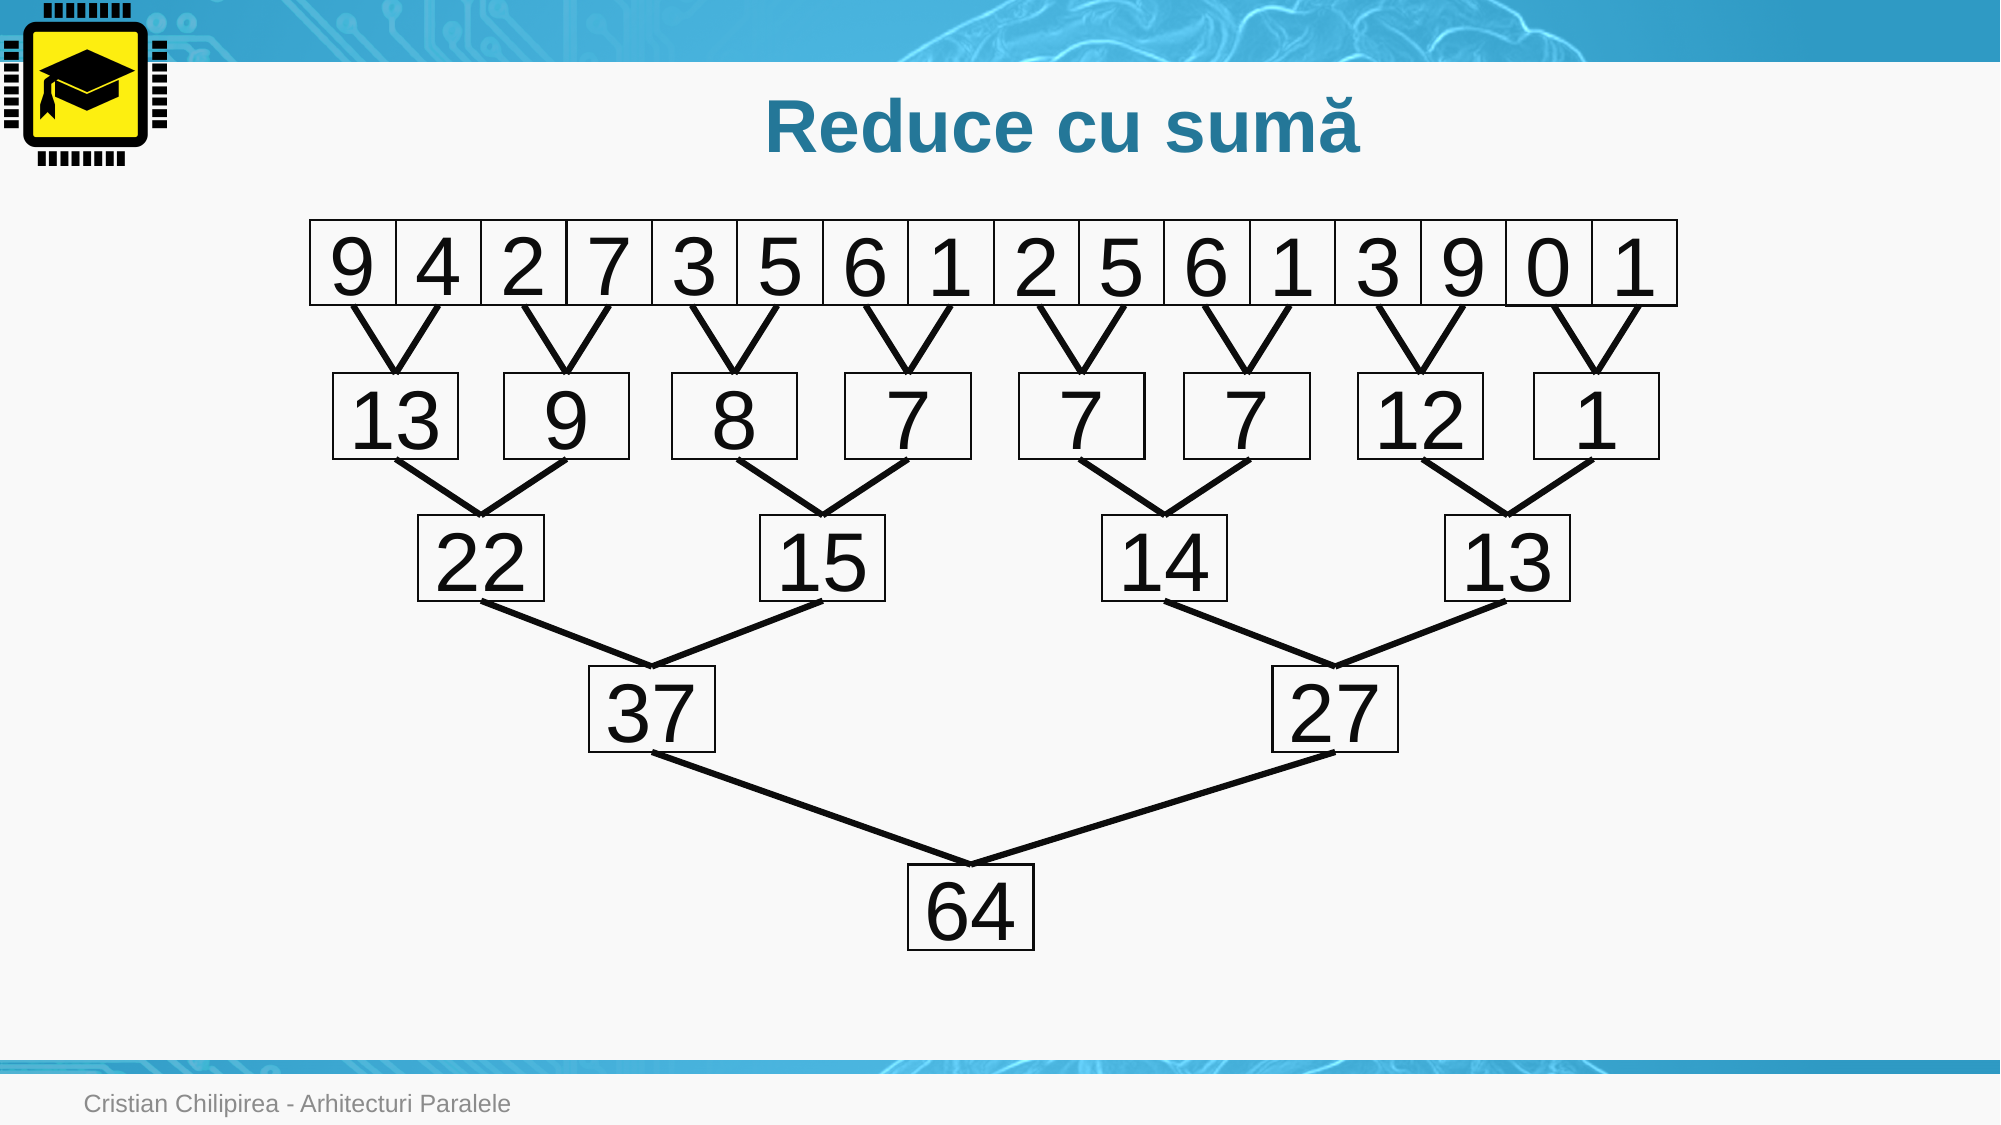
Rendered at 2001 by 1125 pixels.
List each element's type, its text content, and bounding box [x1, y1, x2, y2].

text_box 1 [1249, 219, 1334, 306]
text_box 15 [759, 516, 886, 602]
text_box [1081, 305, 1125, 374]
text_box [1422, 458, 1507, 516]
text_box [1039, 305, 1081, 374]
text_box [1335, 600, 1507, 667]
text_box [651, 751, 970, 865]
text_box 7 [844, 372, 972, 460]
text_box 5 [736, 219, 822, 306]
text_box 1 [1533, 372, 1660, 460]
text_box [1596, 305, 1639, 374]
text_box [734, 305, 778, 374]
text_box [970, 751, 1336, 865]
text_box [908, 305, 951, 374]
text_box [1204, 305, 1247, 374]
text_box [1507, 458, 1594, 516]
text_box 2 [480, 219, 565, 306]
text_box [1420, 305, 1464, 374]
picture [0, 0, 2000, 166]
text_box 7 [1183, 372, 1311, 460]
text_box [865, 305, 908, 374]
text_box 9 [503, 372, 630, 460]
text_box 6 [822, 219, 907, 306]
text_box 9 [309, 219, 395, 306]
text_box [1164, 458, 1251, 516]
text_box 7 [1018, 372, 1146, 460]
text_box 2 [993, 219, 1078, 306]
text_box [737, 458, 822, 516]
text_box 4 [395, 219, 480, 306]
text_box 13 [332, 372, 459, 460]
text_box 1 [907, 219, 993, 306]
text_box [352, 305, 395, 374]
text_box 6 [1163, 219, 1249, 306]
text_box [1164, 600, 1335, 667]
text_box 8 [671, 372, 798, 460]
text_box 64 [907, 865, 1035, 951]
text_box 0 [1505, 219, 1591, 307]
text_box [481, 600, 651, 667]
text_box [1553, 305, 1596, 374]
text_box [1247, 305, 1290, 374]
text_box 13 [1444, 516, 1571, 602]
text_box 5 [1078, 219, 1163, 306]
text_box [651, 600, 823, 667]
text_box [822, 458, 909, 516]
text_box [395, 305, 439, 374]
text_box 3 [1334, 219, 1420, 306]
picture [0, 1060, 2000, 1074]
text_box 7 [565, 219, 651, 306]
footer Cristian Chilipirea - Arhitecturi Paralele [68, 1083, 1542, 1125]
text_box 3 [651, 219, 736, 306]
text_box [1378, 305, 1420, 374]
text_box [481, 458, 567, 516]
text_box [691, 305, 734, 374]
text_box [523, 305, 566, 374]
text_box 1 [1591, 219, 1678, 307]
title Reduce cu sumă [170, 76, 1955, 180]
text_box 9 [1420, 219, 1505, 306]
text_box 14 [1101, 516, 1228, 602]
text_box 27 [1271, 667, 1399, 753]
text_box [1079, 458, 1164, 516]
text_box 37 [588, 667, 716, 753]
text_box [566, 305, 610, 374]
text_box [395, 458, 481, 516]
text_box 12 [1357, 372, 1484, 460]
text_box 22 [417, 516, 545, 602]
